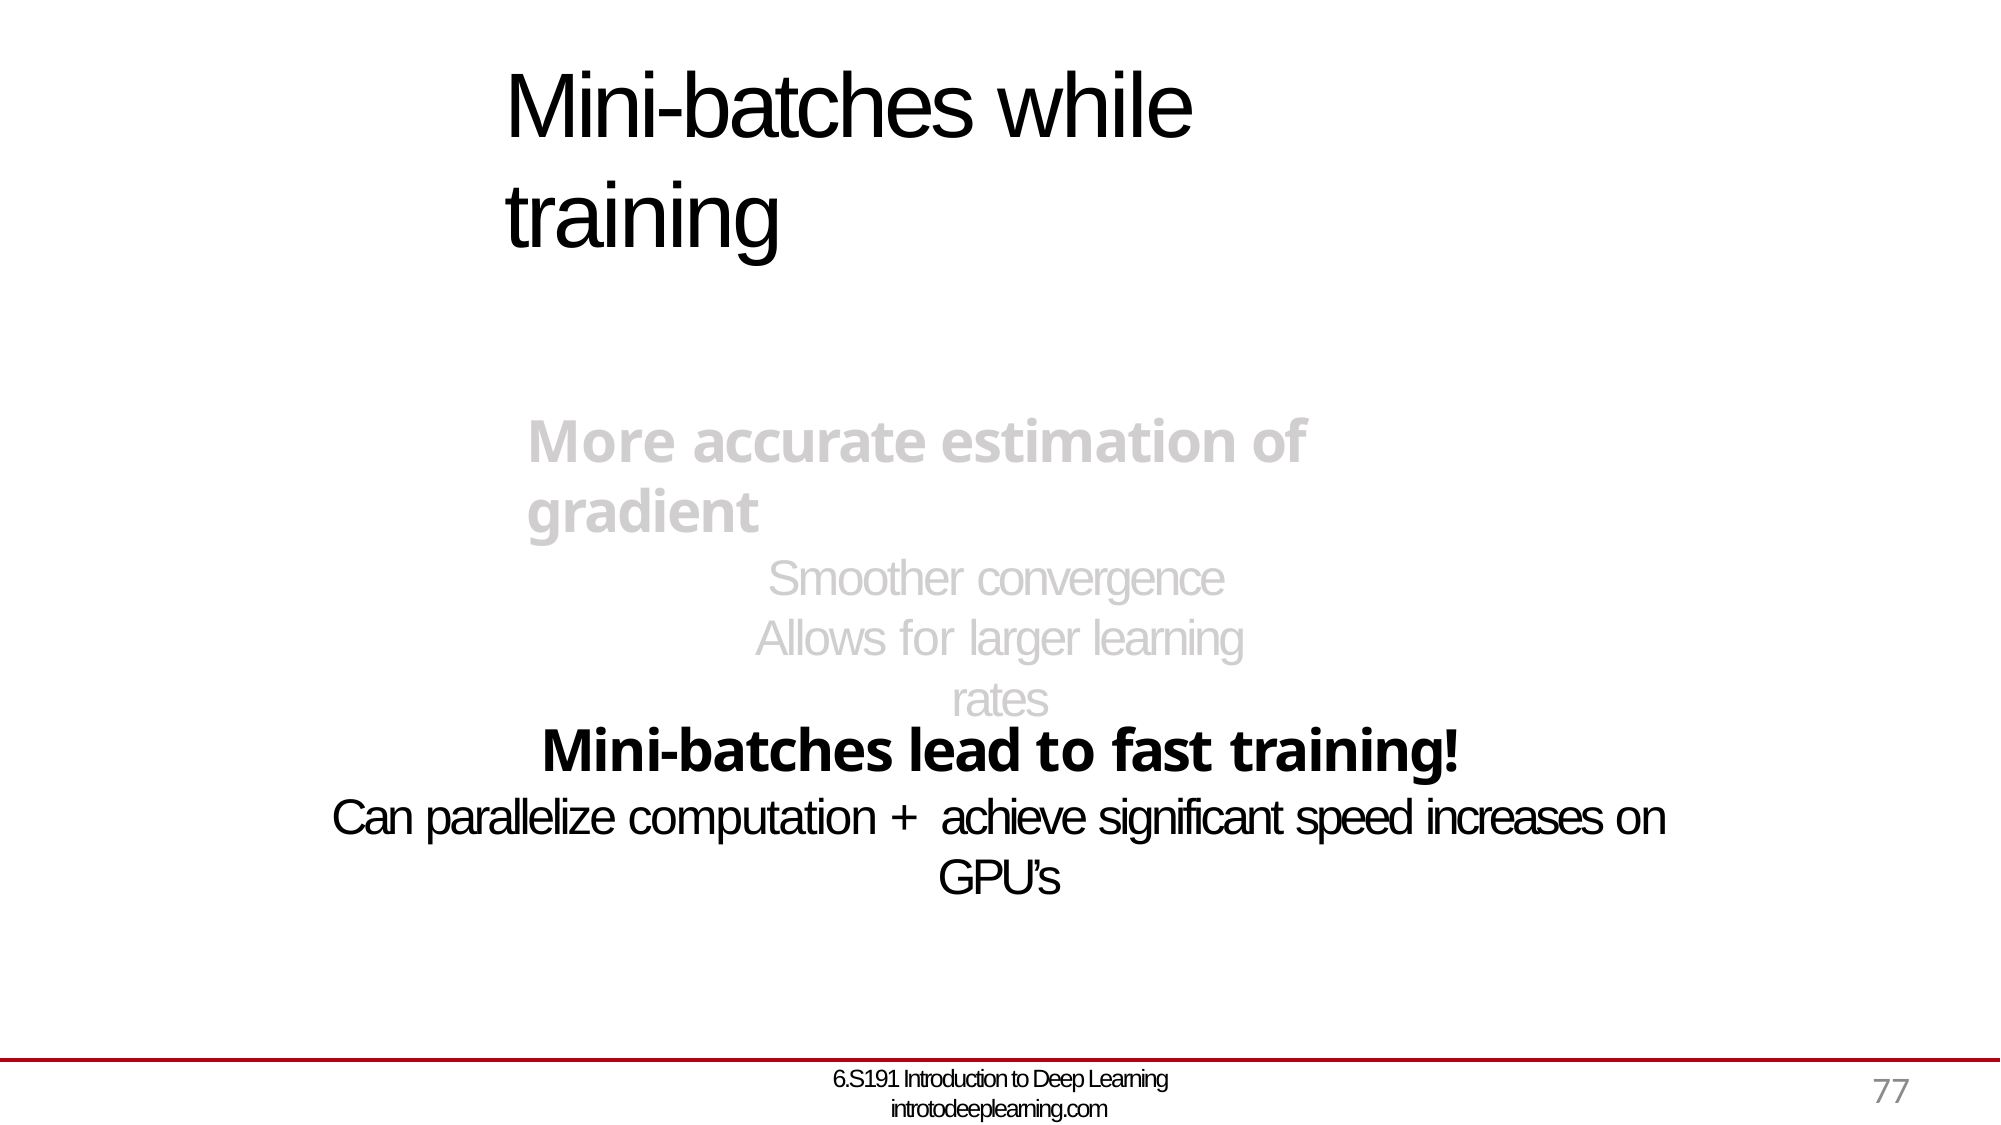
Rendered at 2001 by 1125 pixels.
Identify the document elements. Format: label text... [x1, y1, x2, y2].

slide_number 6.S191 Introduction to Deep Learning introtodeeplearning.com [810, 1062, 1190, 1125]
slide_number 77 [1449, 1065, 1910, 1122]
text_box More accurate estimation of gradient Smoother convergence Allows for larger learning rates [524, 403, 1476, 711]
title Mini-batches while training [502, 44, 1498, 267]
text_box Mini-batches lead to fast training! Can parallelize computation + achieve significant speed increases on GPU’s [262, 711, 1738, 905]
